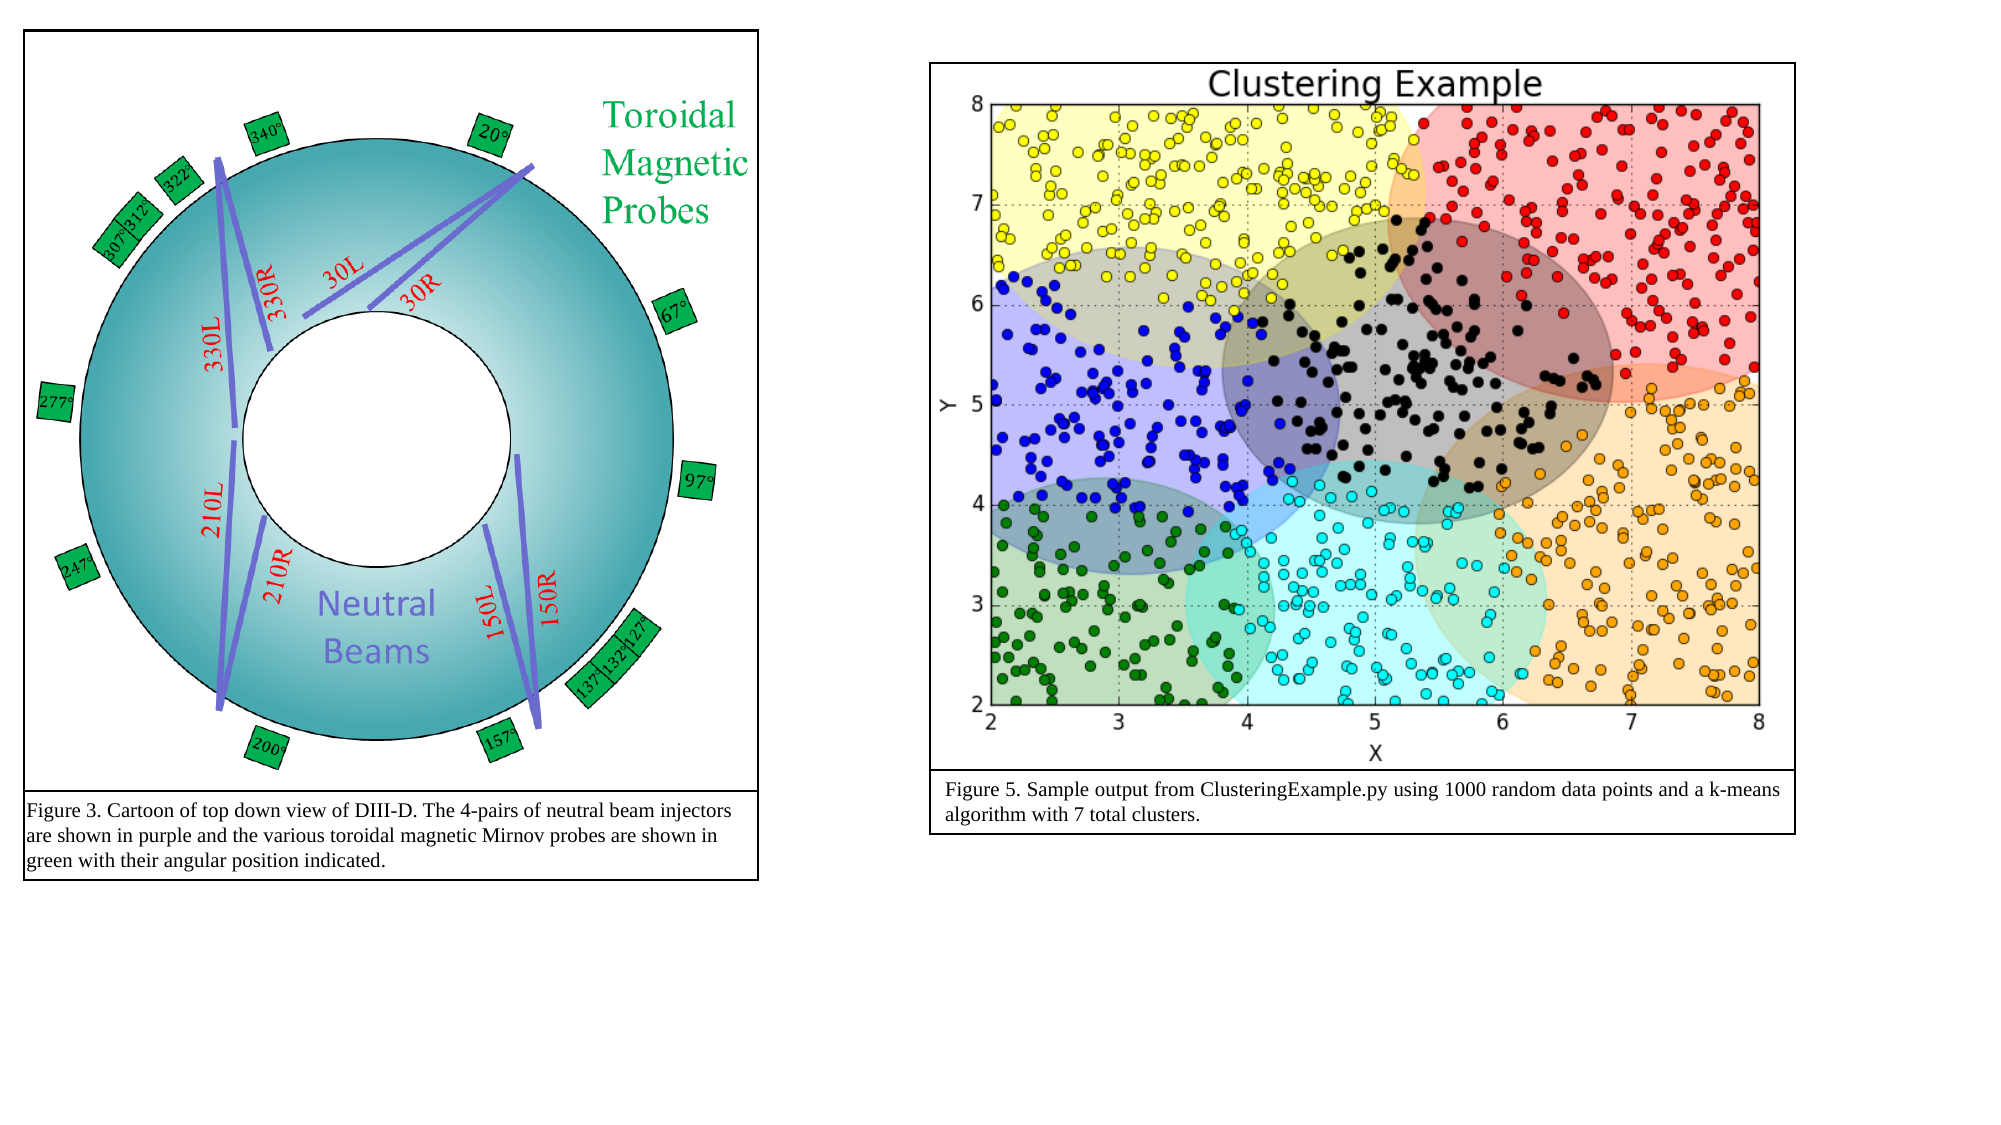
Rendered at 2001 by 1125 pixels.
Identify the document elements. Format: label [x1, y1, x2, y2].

text_box [930, 30, 1796, 835]
text_box [11, 30, 785, 880]
